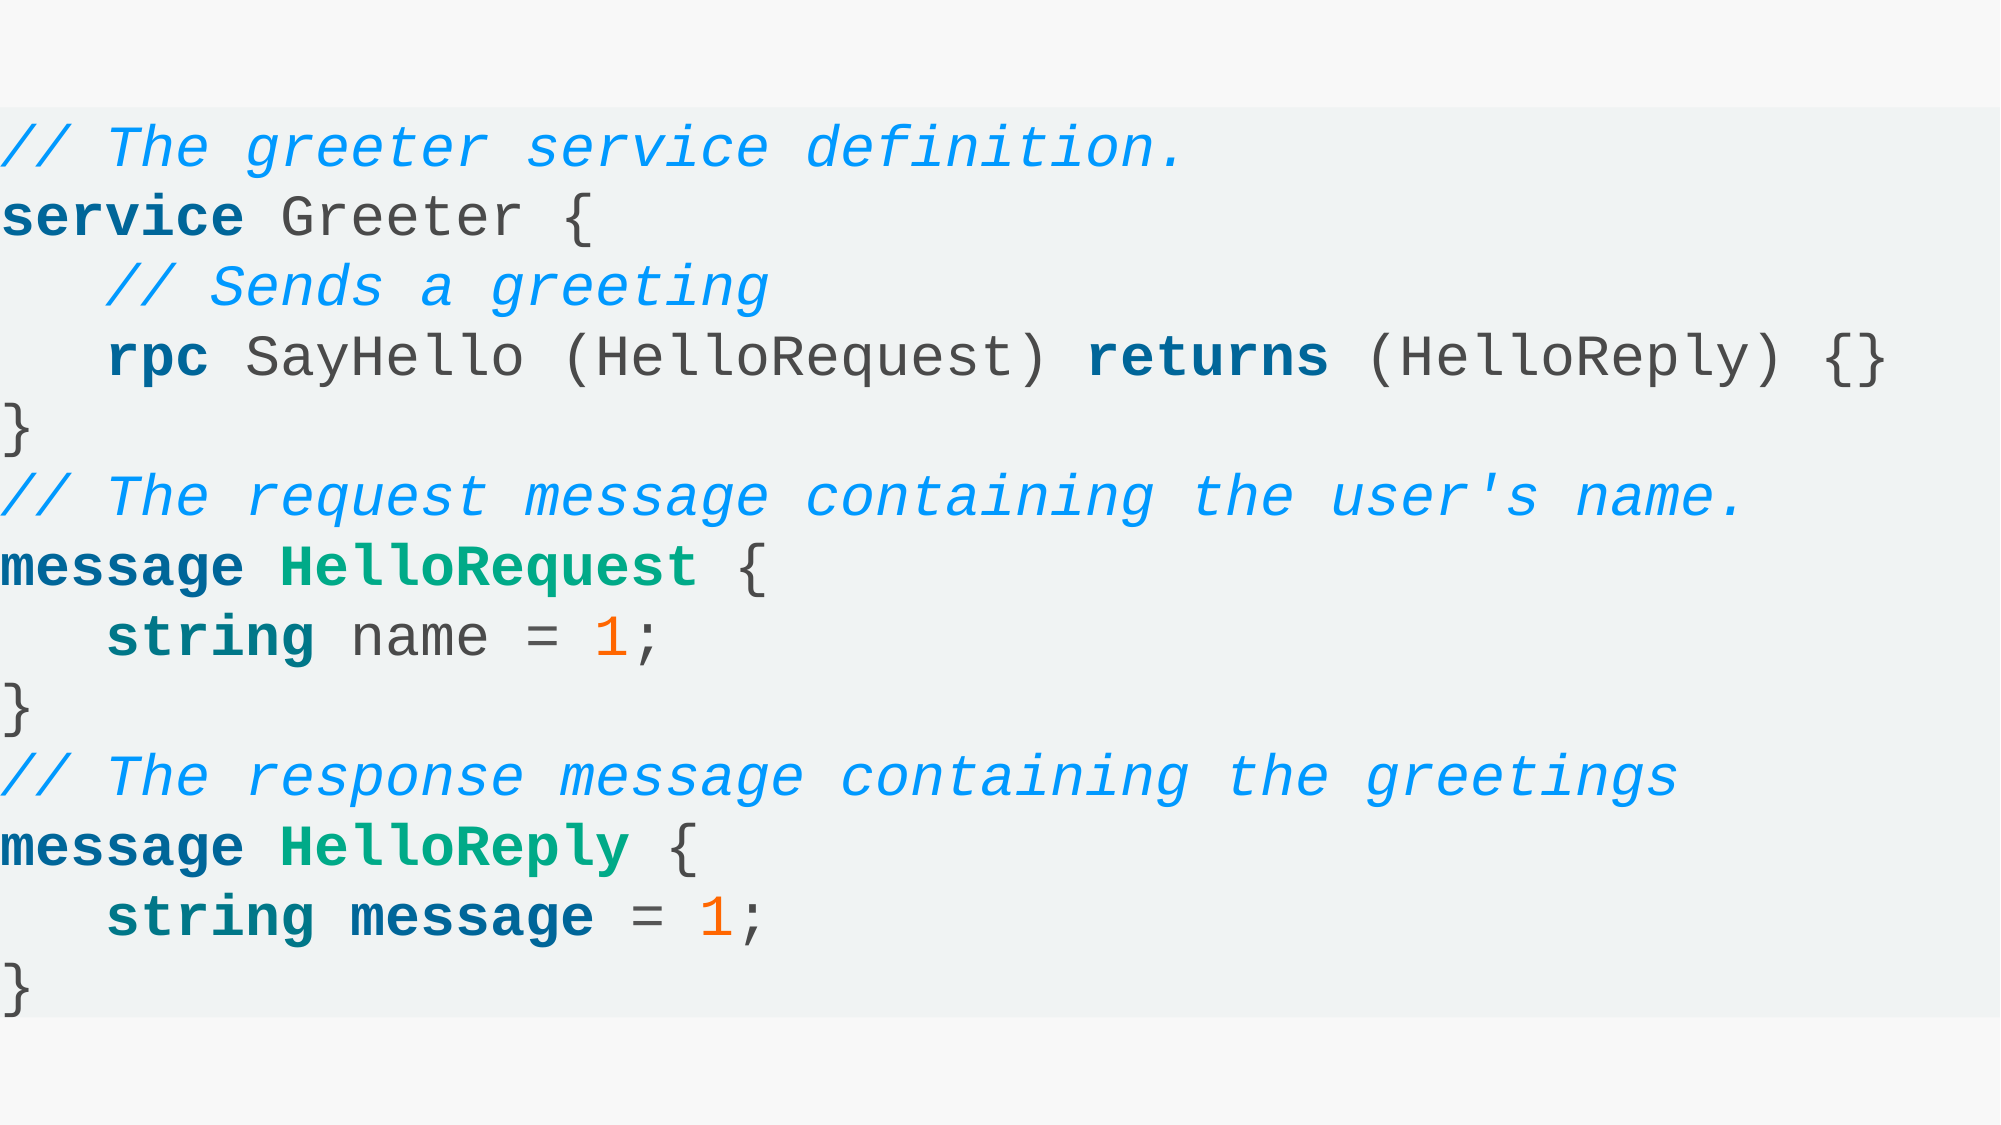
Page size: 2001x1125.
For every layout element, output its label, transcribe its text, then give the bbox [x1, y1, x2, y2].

text_box // The greeter service definition. service Greeter { // Sends a greeting rpc SayHello (HelloRequest) returns (HelloReply) {} } // The request message containing the user's name. message HelloRequest { string name = 1; } // The response message containing the greetings message HelloReply { string message = 1; } [0, 107, 2000, 1018]
